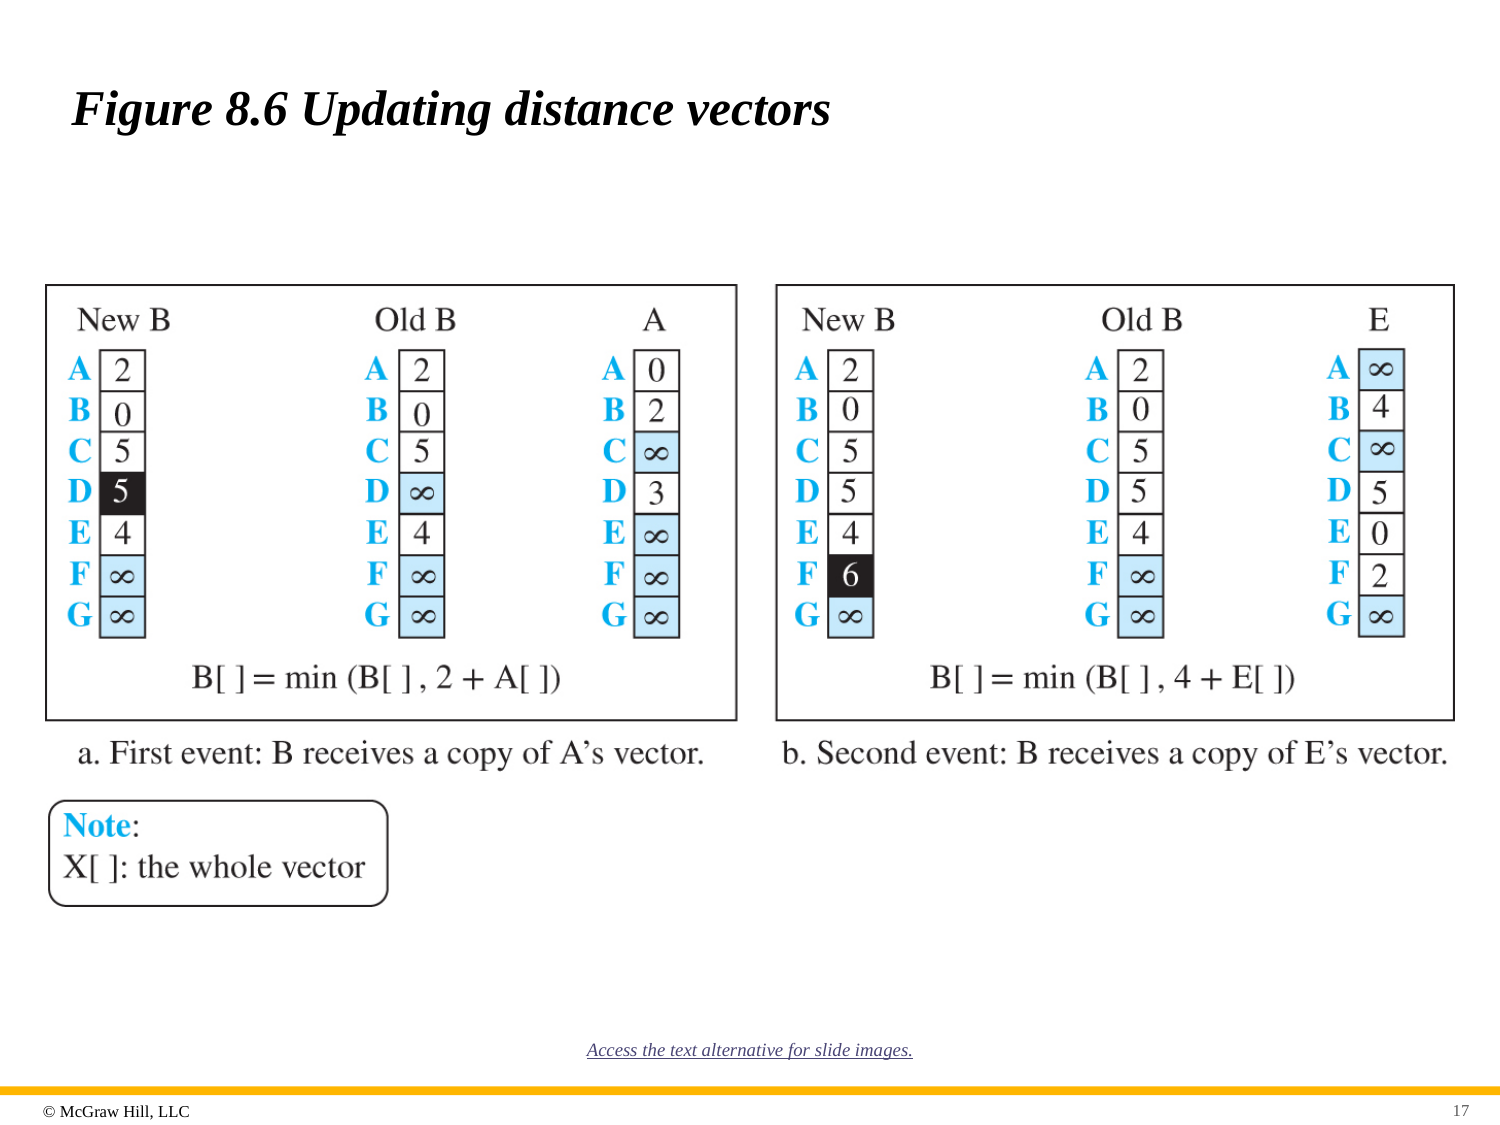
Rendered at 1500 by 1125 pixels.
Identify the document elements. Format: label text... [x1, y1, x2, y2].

picture [44, 284, 1455, 907]
list Access the text alternative for slide images. [525, 1033, 975, 1066]
title Figure 8.6 Updating distance vectors [56, 50, 1444, 162]
slide_number 17 [1418, 1096, 1477, 1123]
